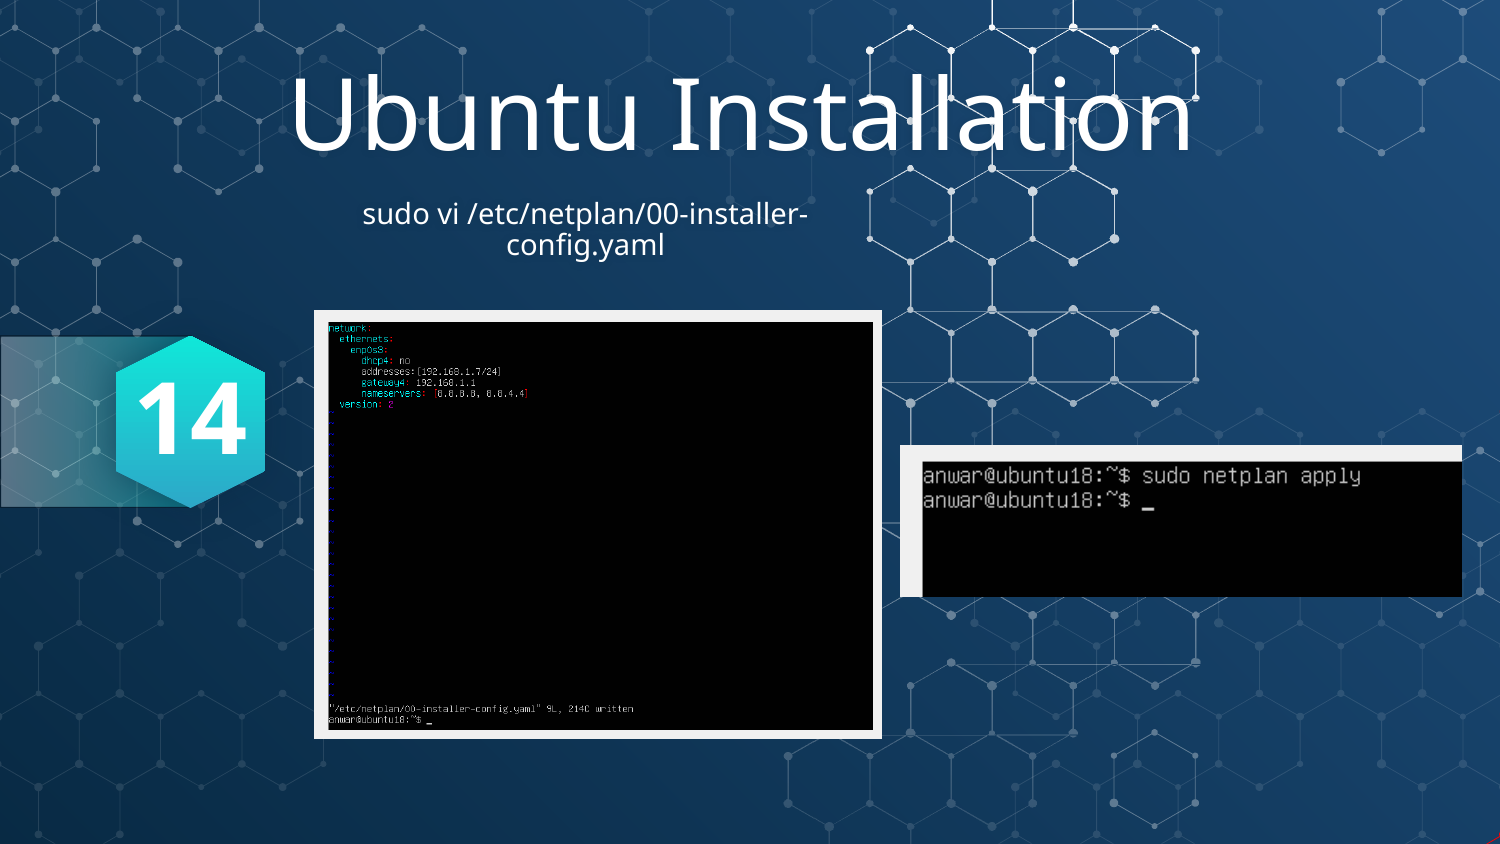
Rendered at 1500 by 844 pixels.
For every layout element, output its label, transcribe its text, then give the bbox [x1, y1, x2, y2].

title Ubuntu Installation [287, 71, 1376, 172]
picture [314, 310, 882, 740]
text_box 14 [116, 335, 266, 509]
text_box sudo vi /etc/netplan/00-installer-config.yaml [289, 229, 882, 263]
picture [899, 445, 1462, 597]
